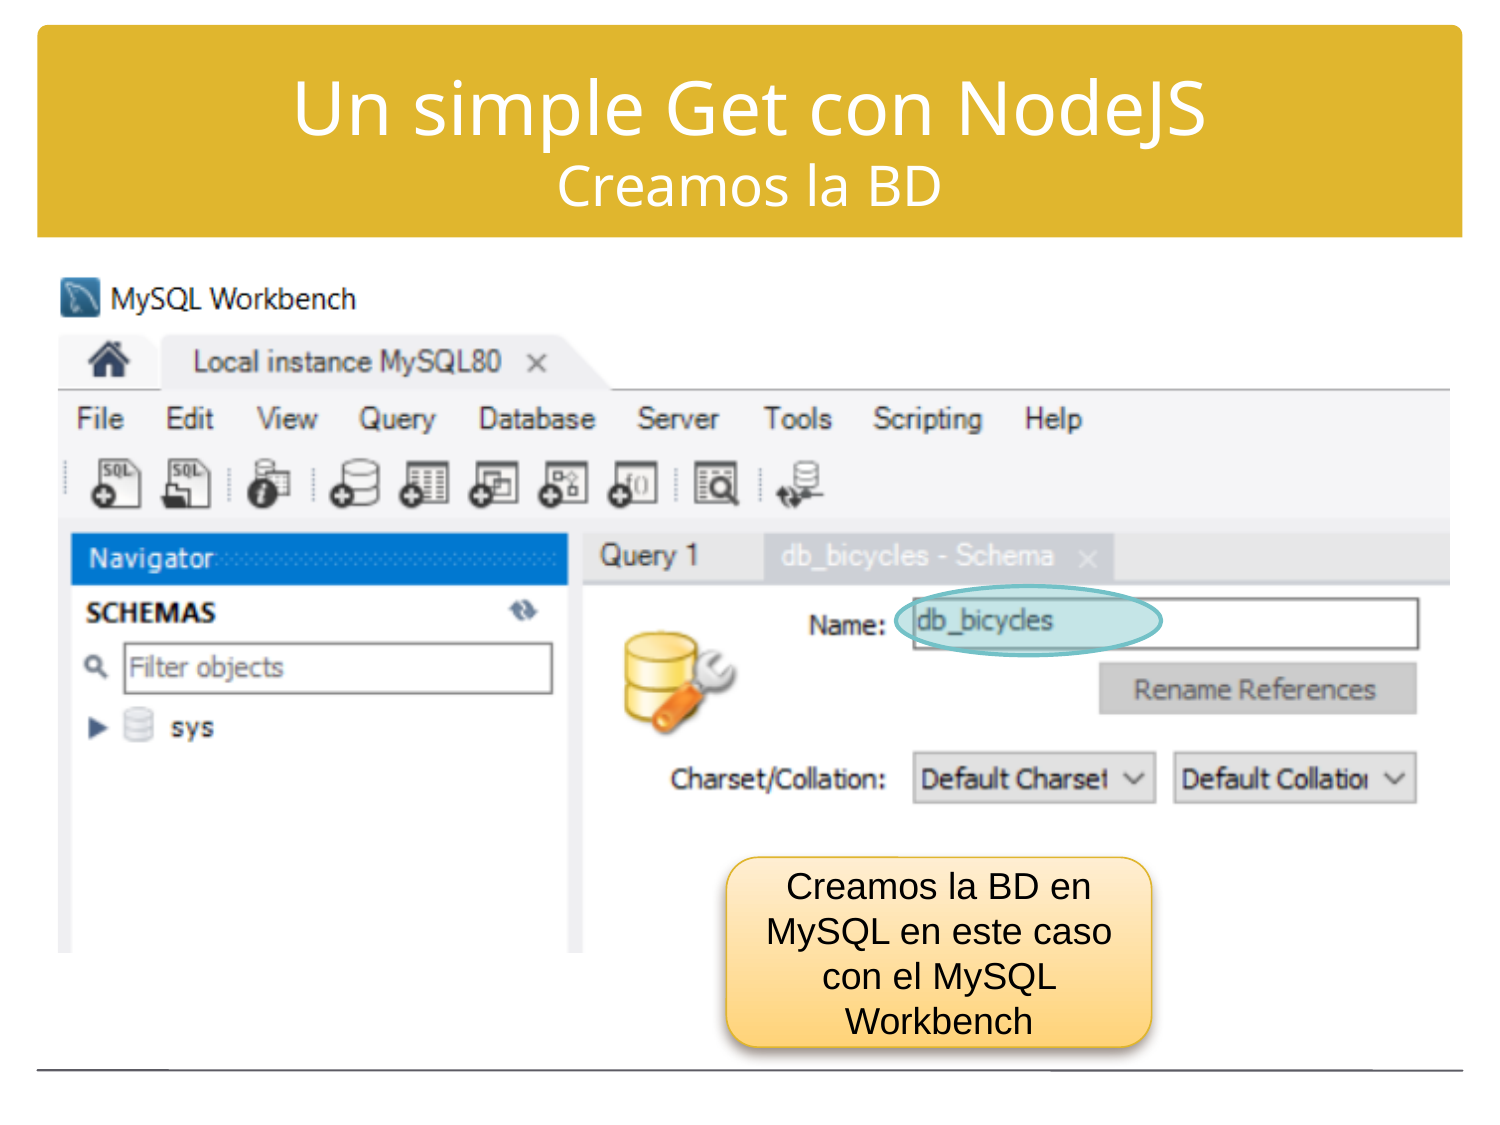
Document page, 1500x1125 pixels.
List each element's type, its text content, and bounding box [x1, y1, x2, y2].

picture [57, 270, 1451, 953]
text_box Creamos la BD en MySQL en este caso con el MySQL Workbench [725, 971, 1153, 1048]
title Un simple Get con NodeJS Creamos la BD [50, 45, 1450, 233]
